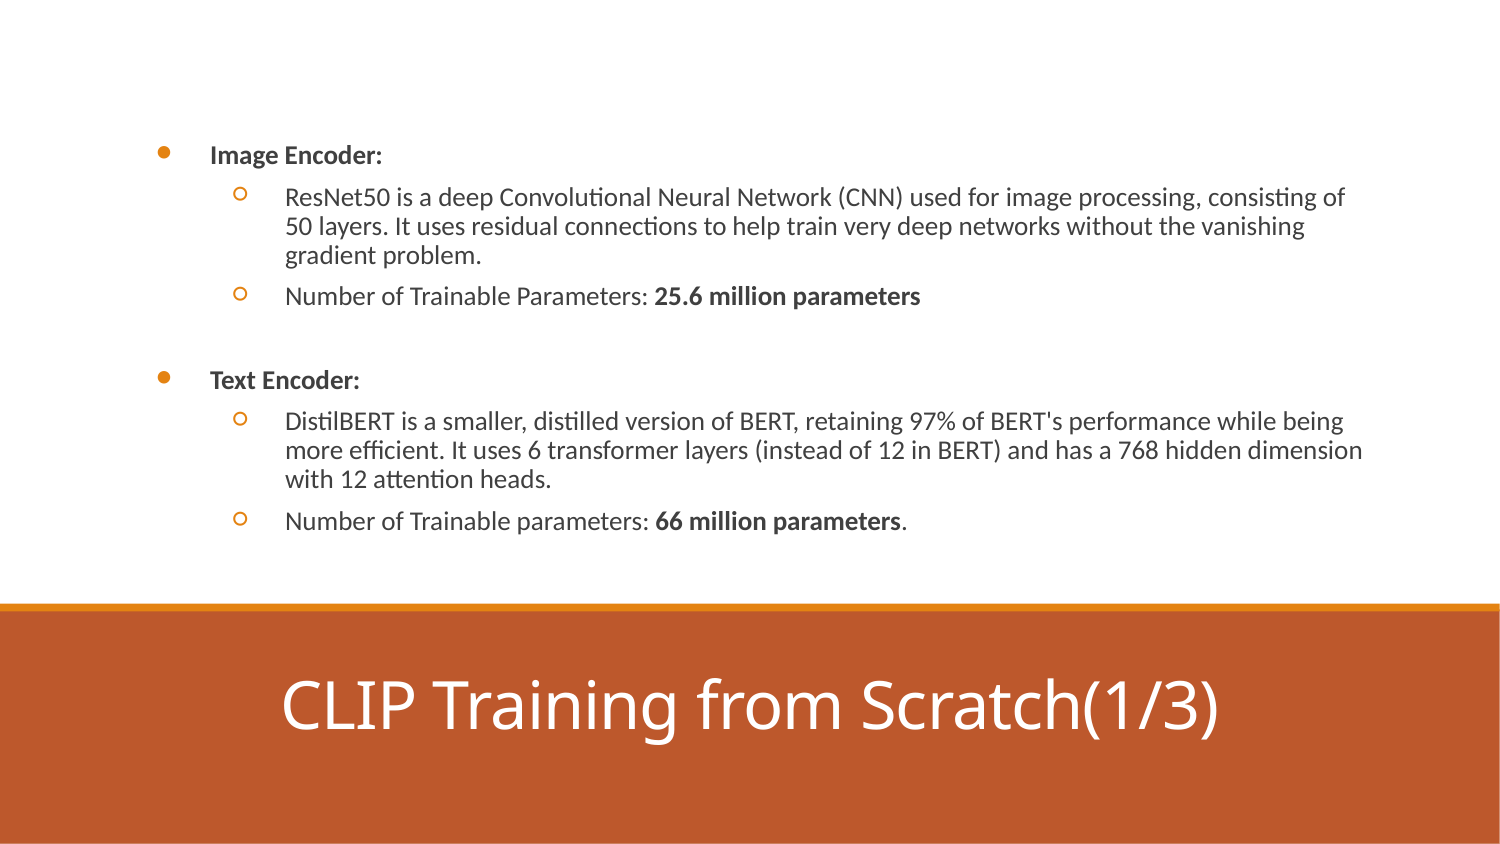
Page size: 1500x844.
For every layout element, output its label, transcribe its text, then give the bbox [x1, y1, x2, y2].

text_box Image Encoder: ResNet50 is a deep Convolutional Neural Network (CNN) used for image processing, consisting of 50 layers. It uses residual connections to help train very deep networks without the vanishing gradient problem. Number of Trainable Parameters: 25.6 million parameters Text Encoder: DistilBERT is a smaller, distilled version of BERT, retaining 97% of BERT's performance while being more efficient. It uses 6 transformer layers (instead of 12 in BERT) and has a 768 hidden dimension with 12 attention heads. Number of Trainable parameters: 66 million parameters. [134, 133, 1369, 561]
title CLIP Training from Scratch(1/3) [131, 646, 1369, 773]
text_box [0, 613, 1500, 844]
text_box [0, 0, 1500, 602]
text_box [0, 602, 1500, 613]
